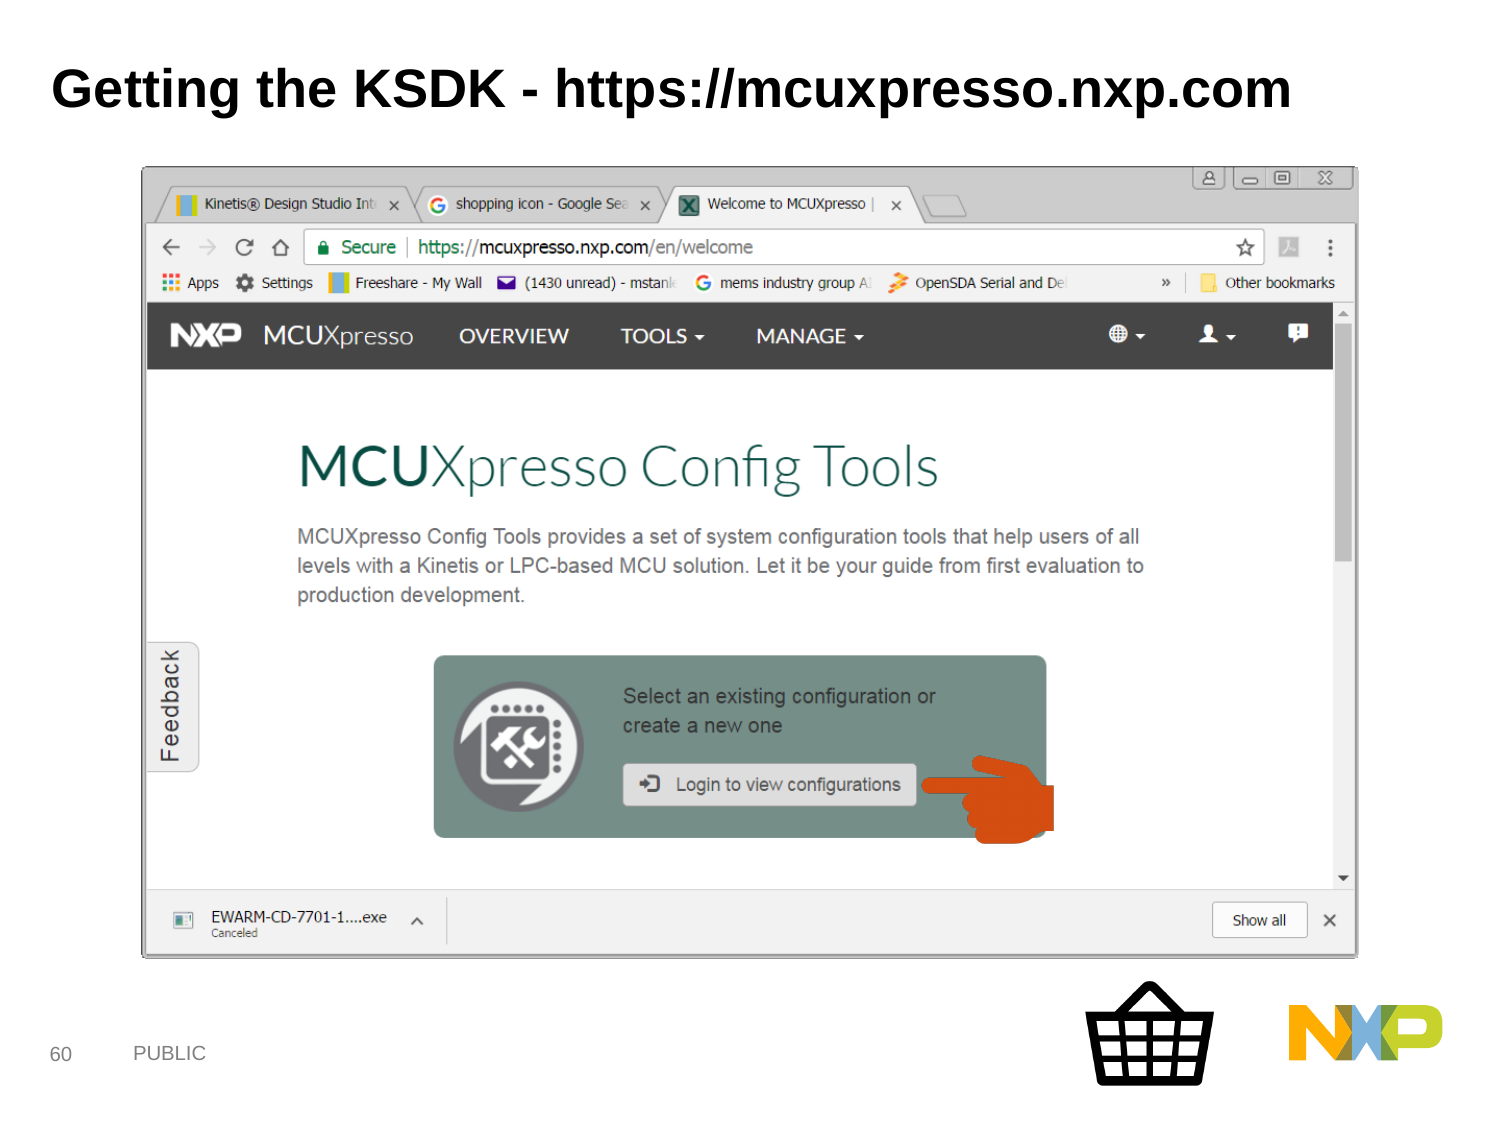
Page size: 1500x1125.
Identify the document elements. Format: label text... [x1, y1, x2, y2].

title Getting the KSDK - https://mcuxpresso.nxp.com [36, 45, 1472, 154]
picture [140, 166, 1360, 1109]
